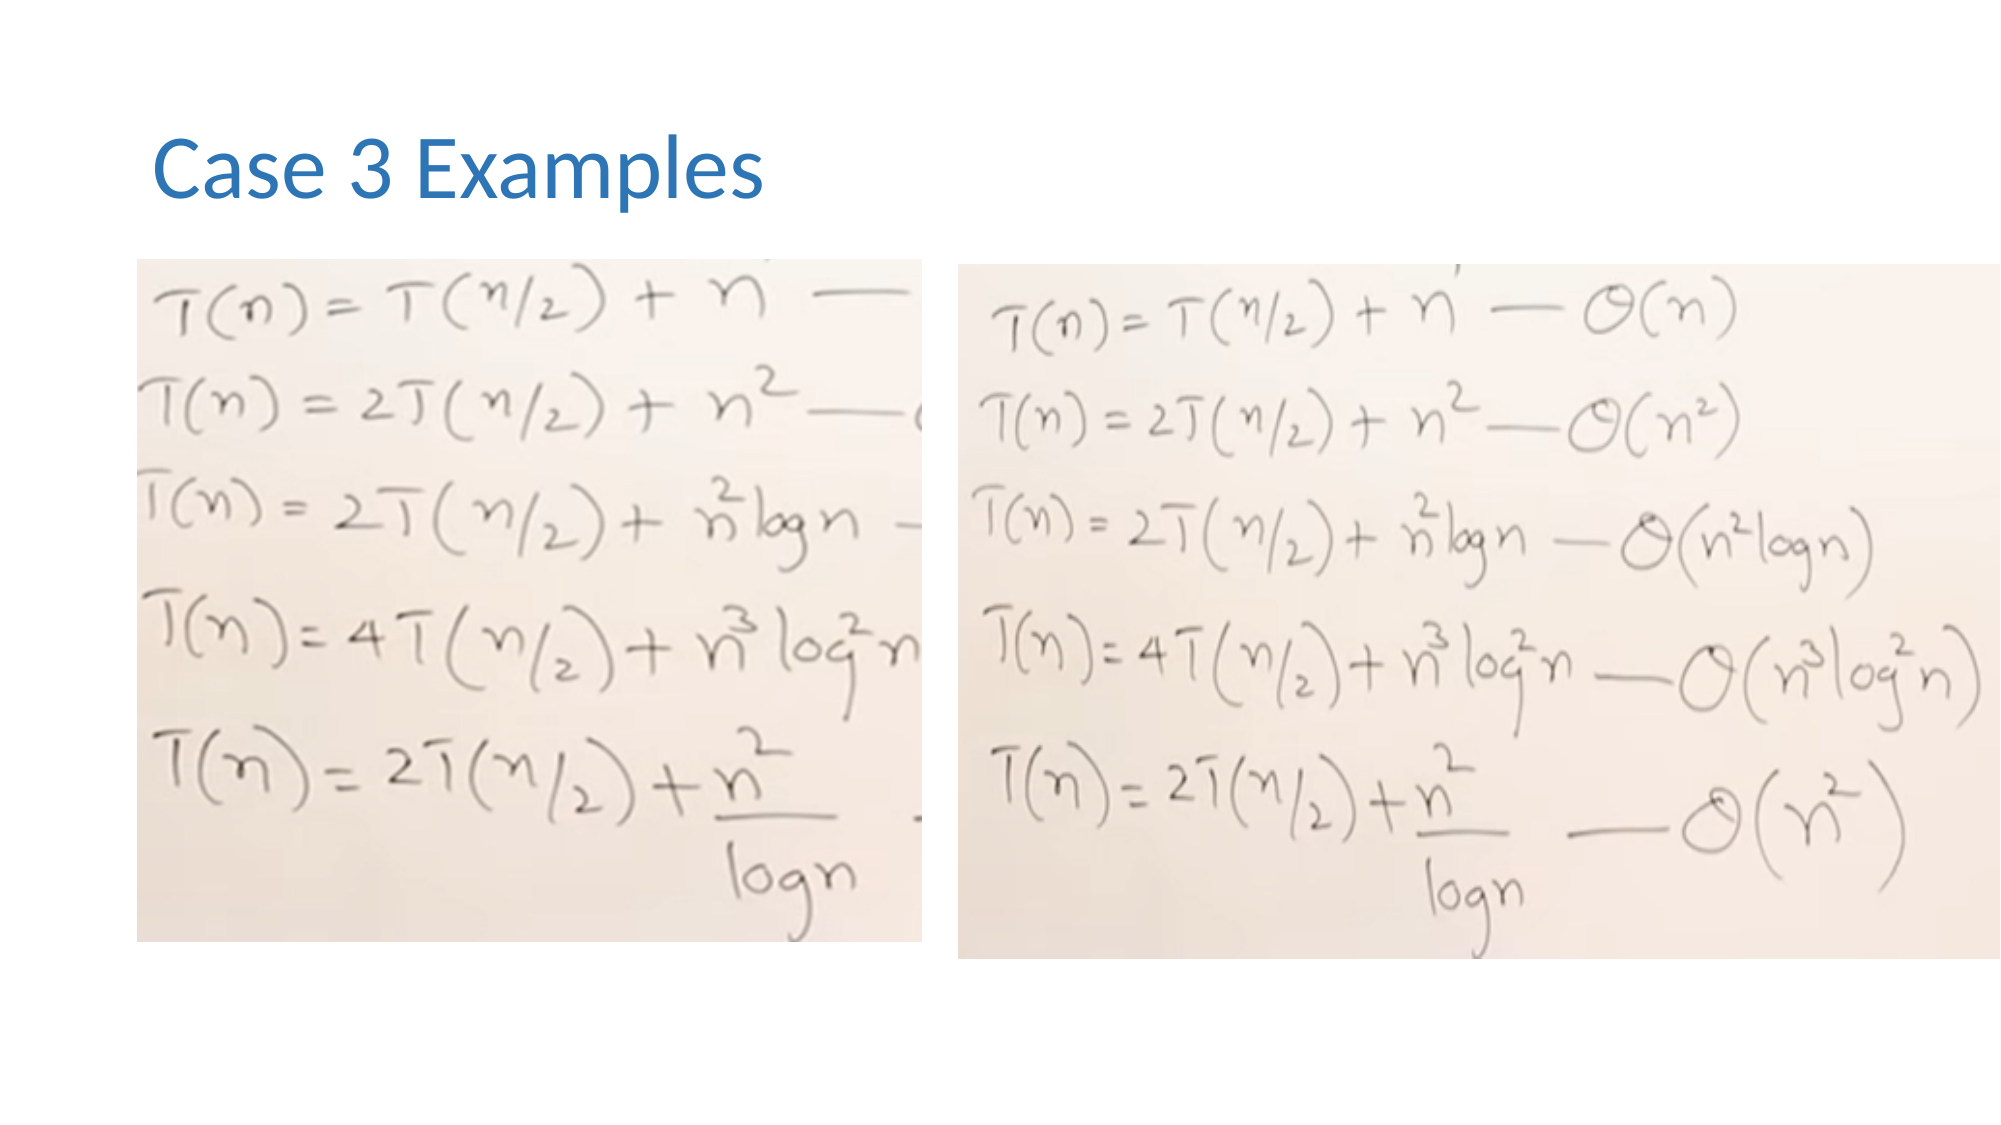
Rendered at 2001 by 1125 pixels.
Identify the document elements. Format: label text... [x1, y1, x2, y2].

picture [137, 258, 922, 943]
picture [958, 264, 2000, 959]
title Case 3 Examples [137, 59, 1863, 278]
